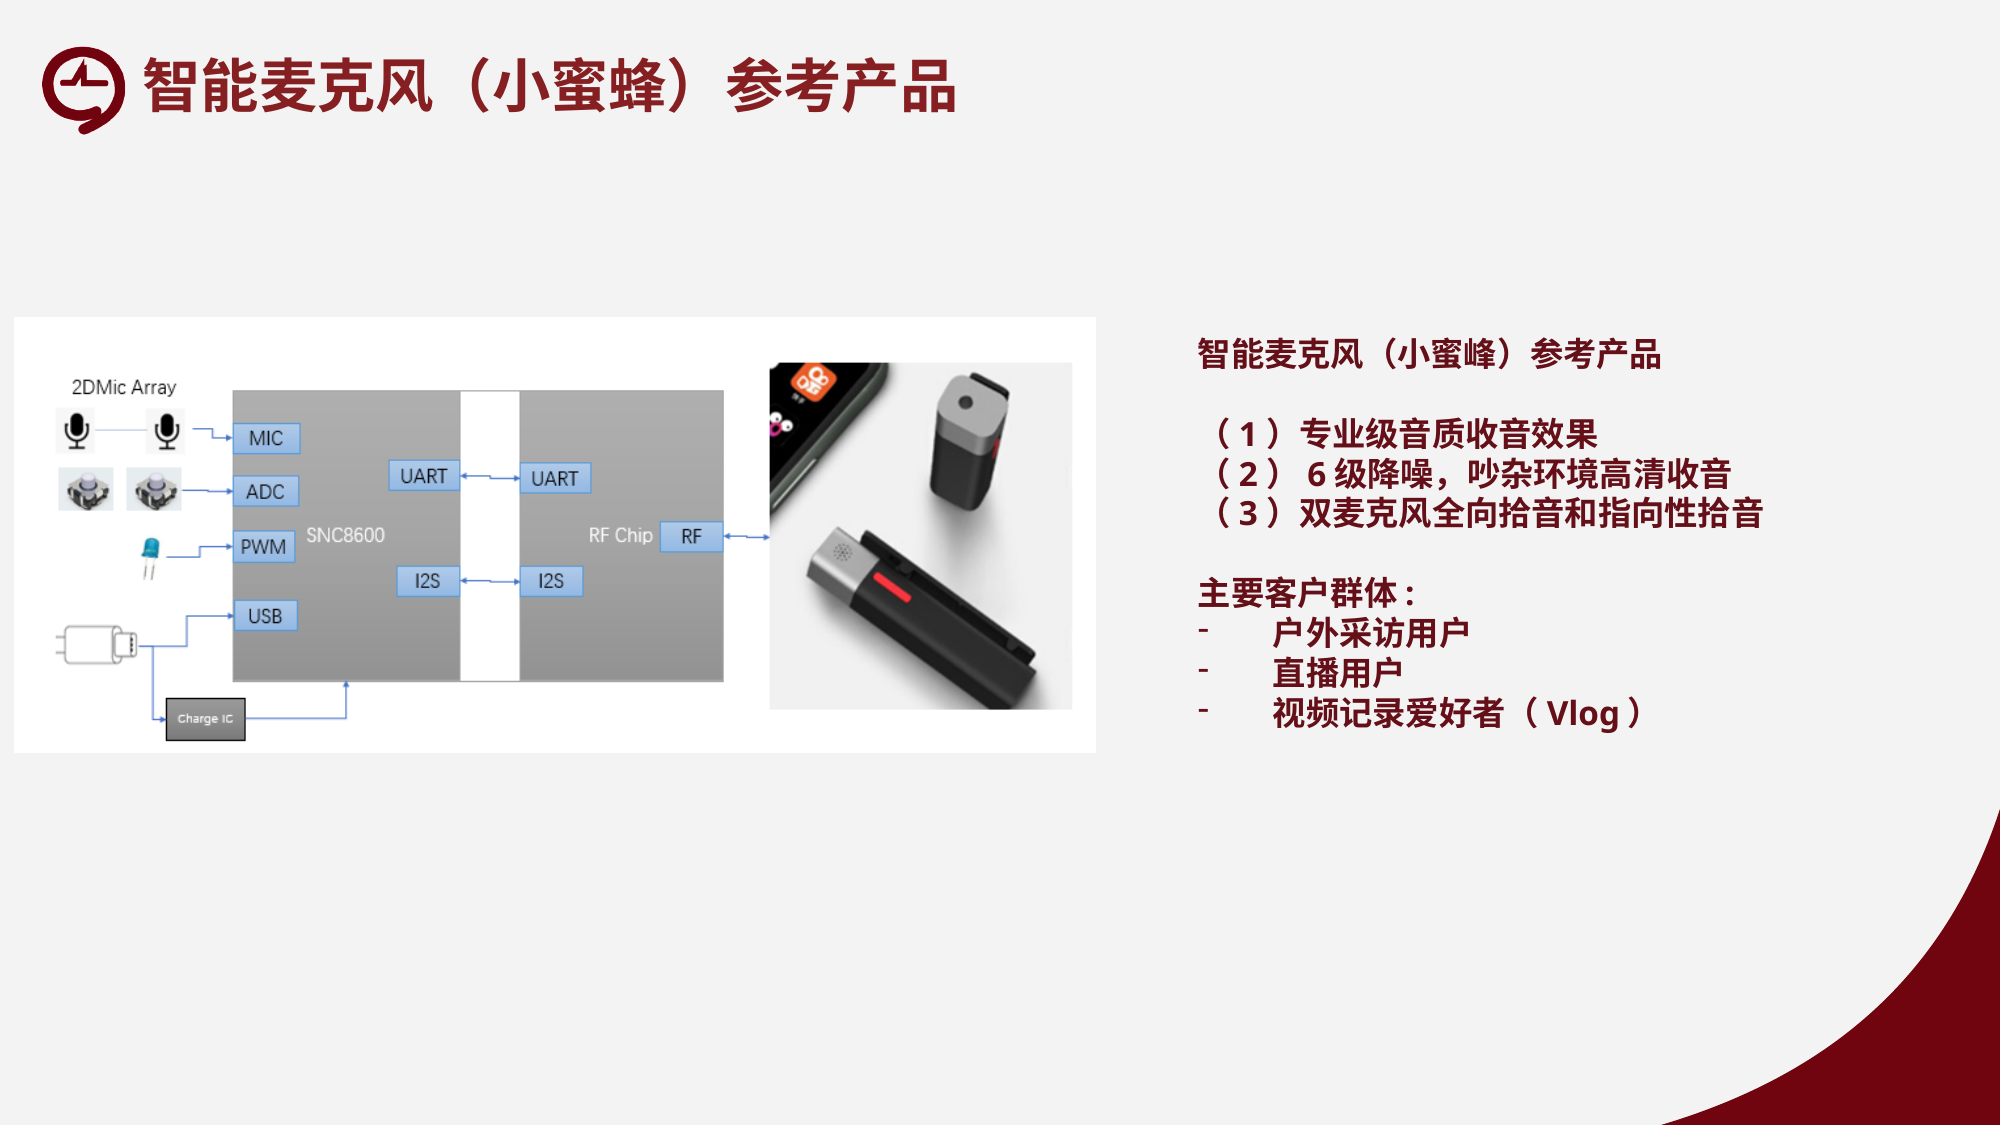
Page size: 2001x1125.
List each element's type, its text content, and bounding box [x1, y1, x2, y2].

picture [14, 317, 1096, 753]
picture [26, 44, 143, 136]
text_box [1660, 808, 2000, 1125]
text_box 智能麦克风（小蜜蜂）参考产品 [128, 41, 1071, 197]
text_box 智能麦克风（小蜜峰）参考产品 （1）专业级音质收音效果 （2）6级降噪，吵杂环境高清收音 （3）双麦克风全向拾音和指向性拾音 主要客户群体: 户外采访用户 直播用户 视频记录爱好者（Vlog） [1183, 325, 2000, 740]
